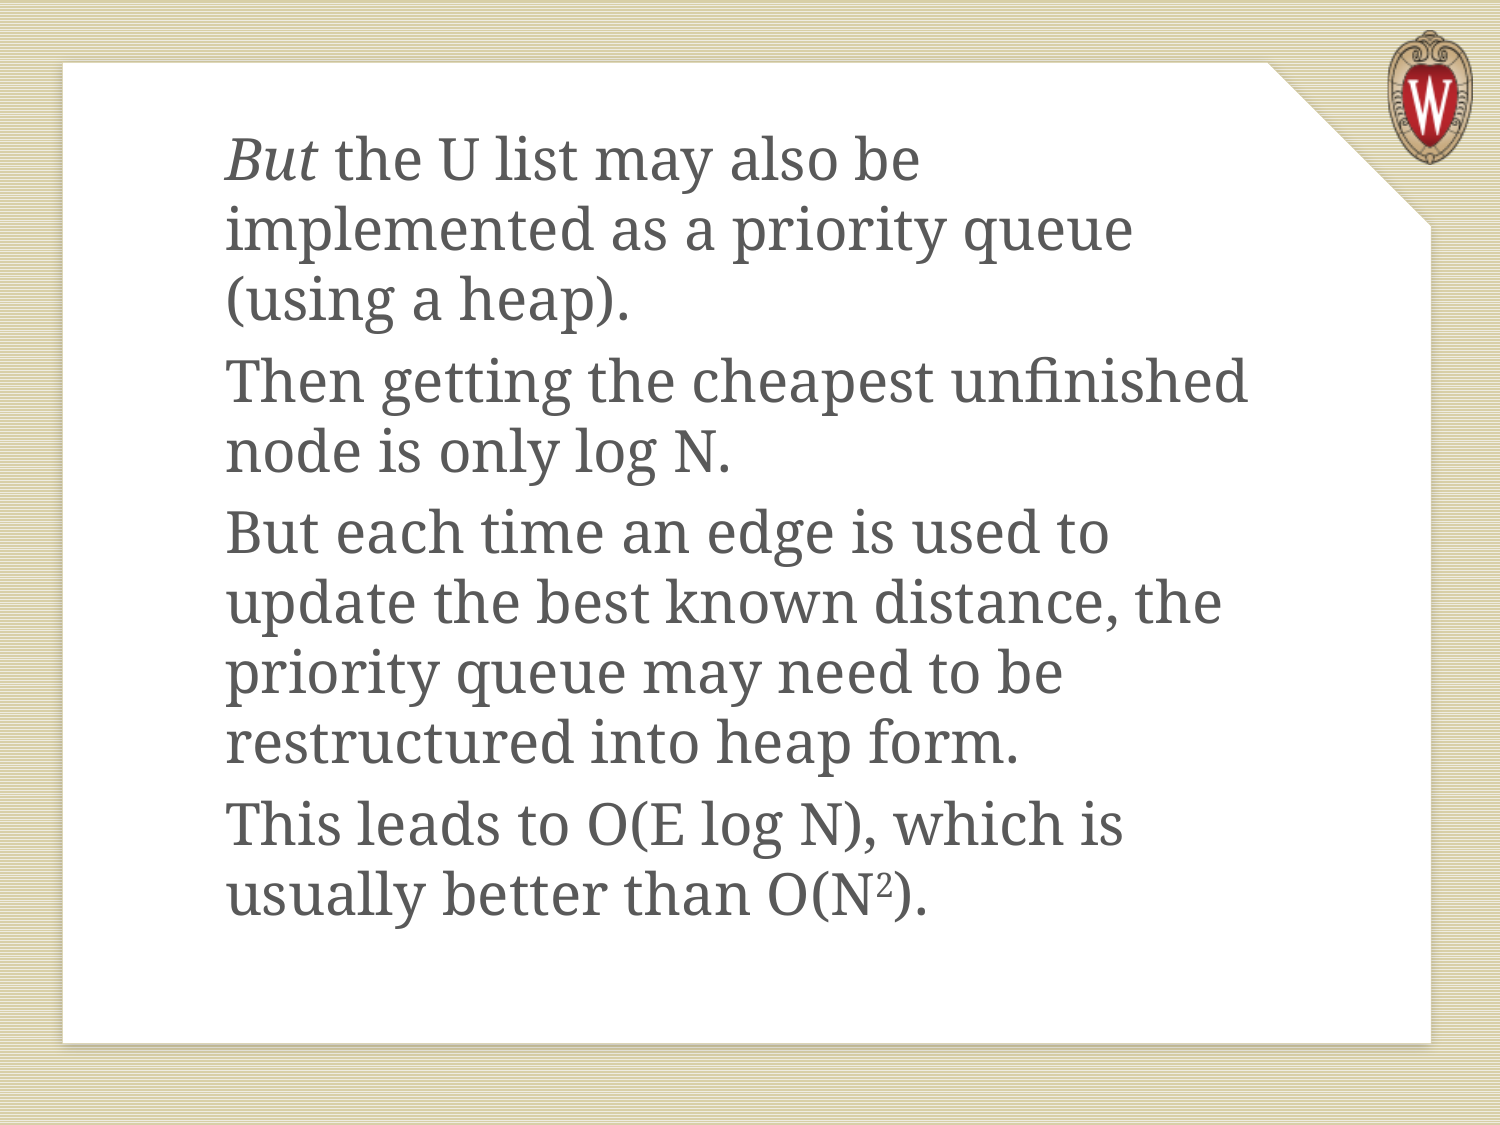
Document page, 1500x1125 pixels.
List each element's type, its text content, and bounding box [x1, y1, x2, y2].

subtitle But the U list may also be implemented as a priority queue (using a heap). Then getting the cheapest unfinished node is only log N. But each time an edge is used to update the best known distance, the priority queue may need to be restructured into heap form. This leads to O(E log N), which is usually better than O(N2). [225, 122, 1275, 1003]
